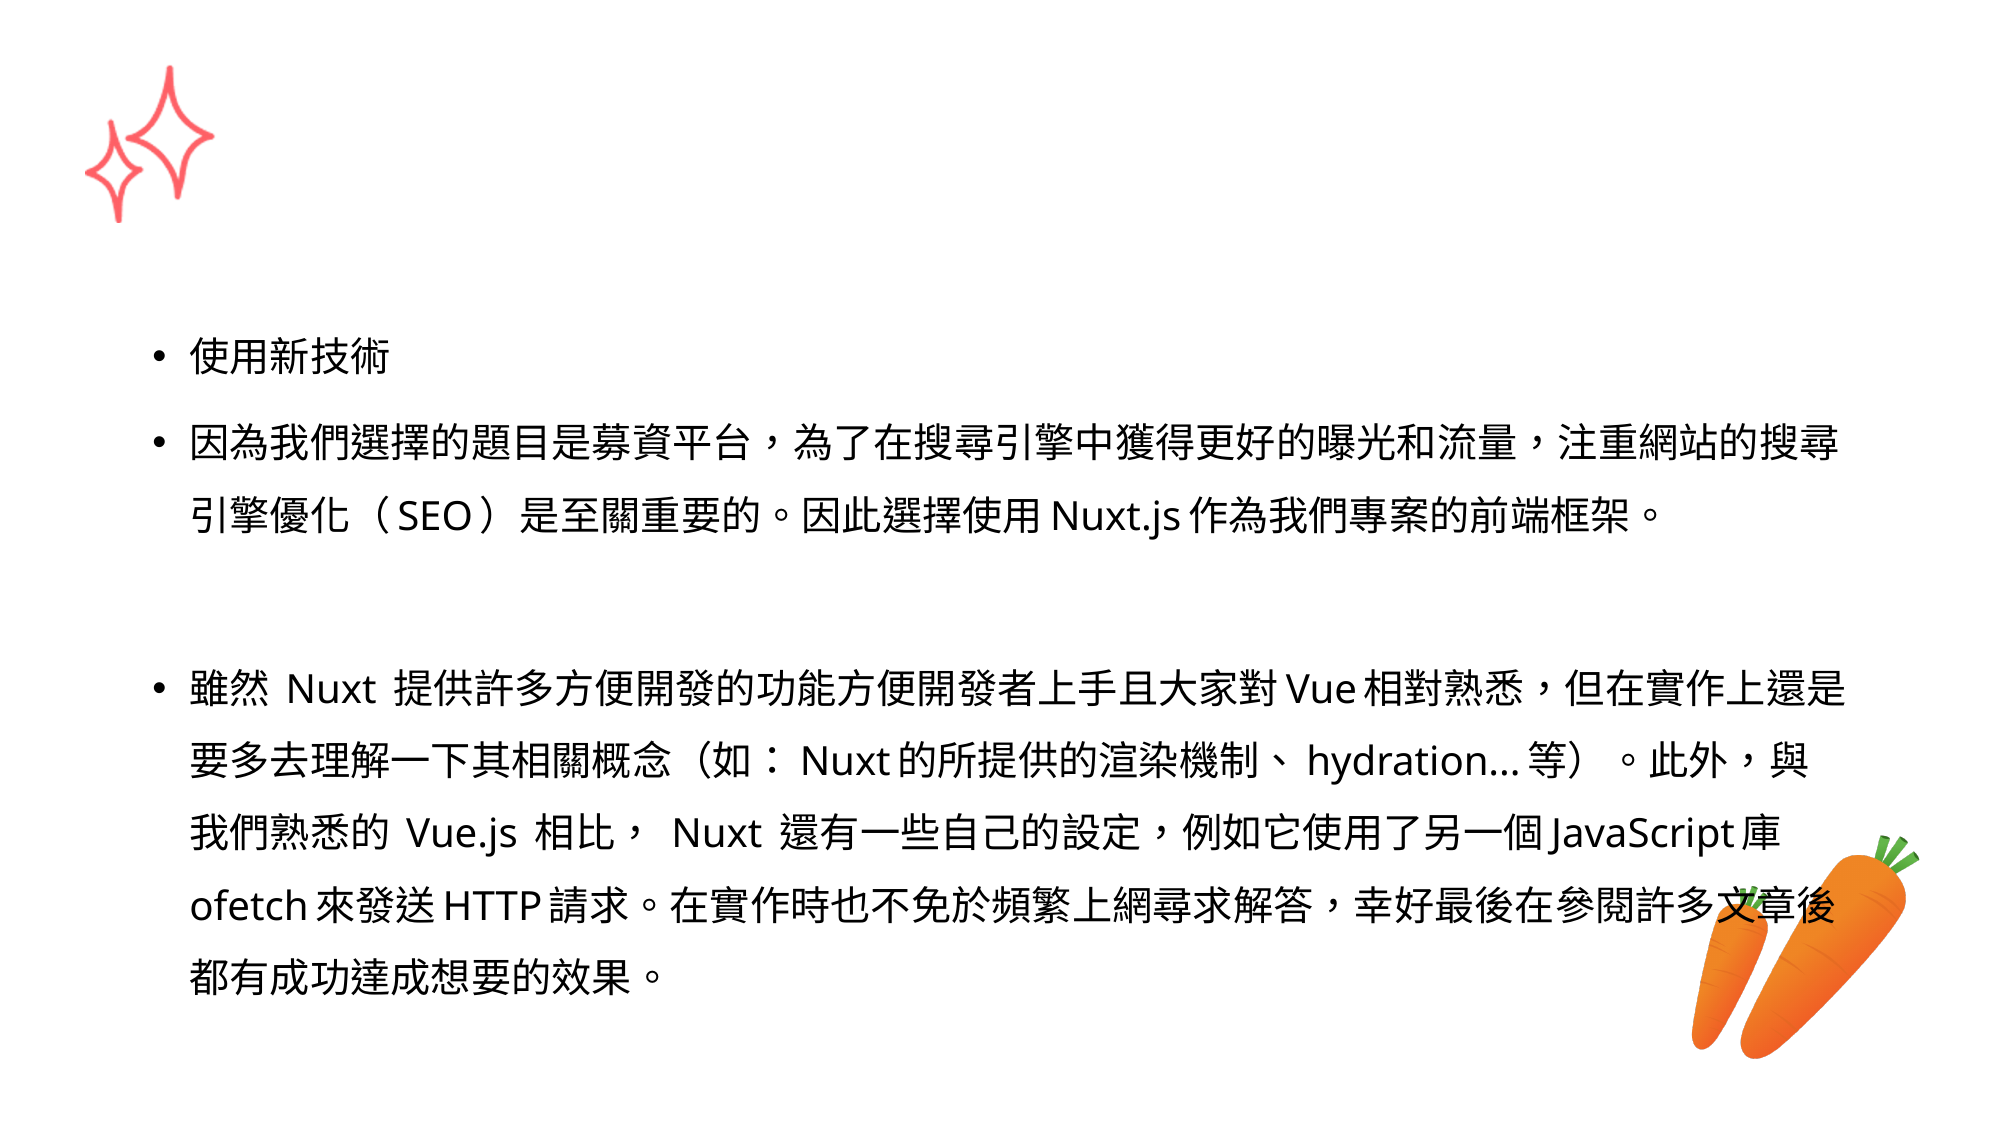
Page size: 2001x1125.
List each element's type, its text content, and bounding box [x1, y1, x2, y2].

list 使用新技術 因為我們選擇的題目是募資平台，為了在搜尋引擎中獲得更好的曝光和流量，注重網站的搜尋引擎優化（SEO）是至關重要的。因此選擇使用Nuxt.js作為我們專案的前端框架。 雖然 Nuxt 提供許多方便開發的功能方便開發者上手且大家對Vue相對熟悉，但在實作上還是要多去理解一下其相關概念（如：Nuxt的所提供的渲染機制、hydration...等）。此外，與我們熟悉的 Vue.js 相比， Nuxt 還有一些自己的設定，例如它使用了另一個JavaScript庫ofetch來發送HTTP請求。在實作時也不免於頻繁上網尋求解答，幸好最後在參閱許多文章後都有成功達成想要的效果。 [137, 299, 1863, 1014]
picture [1674, 815, 1940, 1082]
picture [85, 59, 230, 223]
